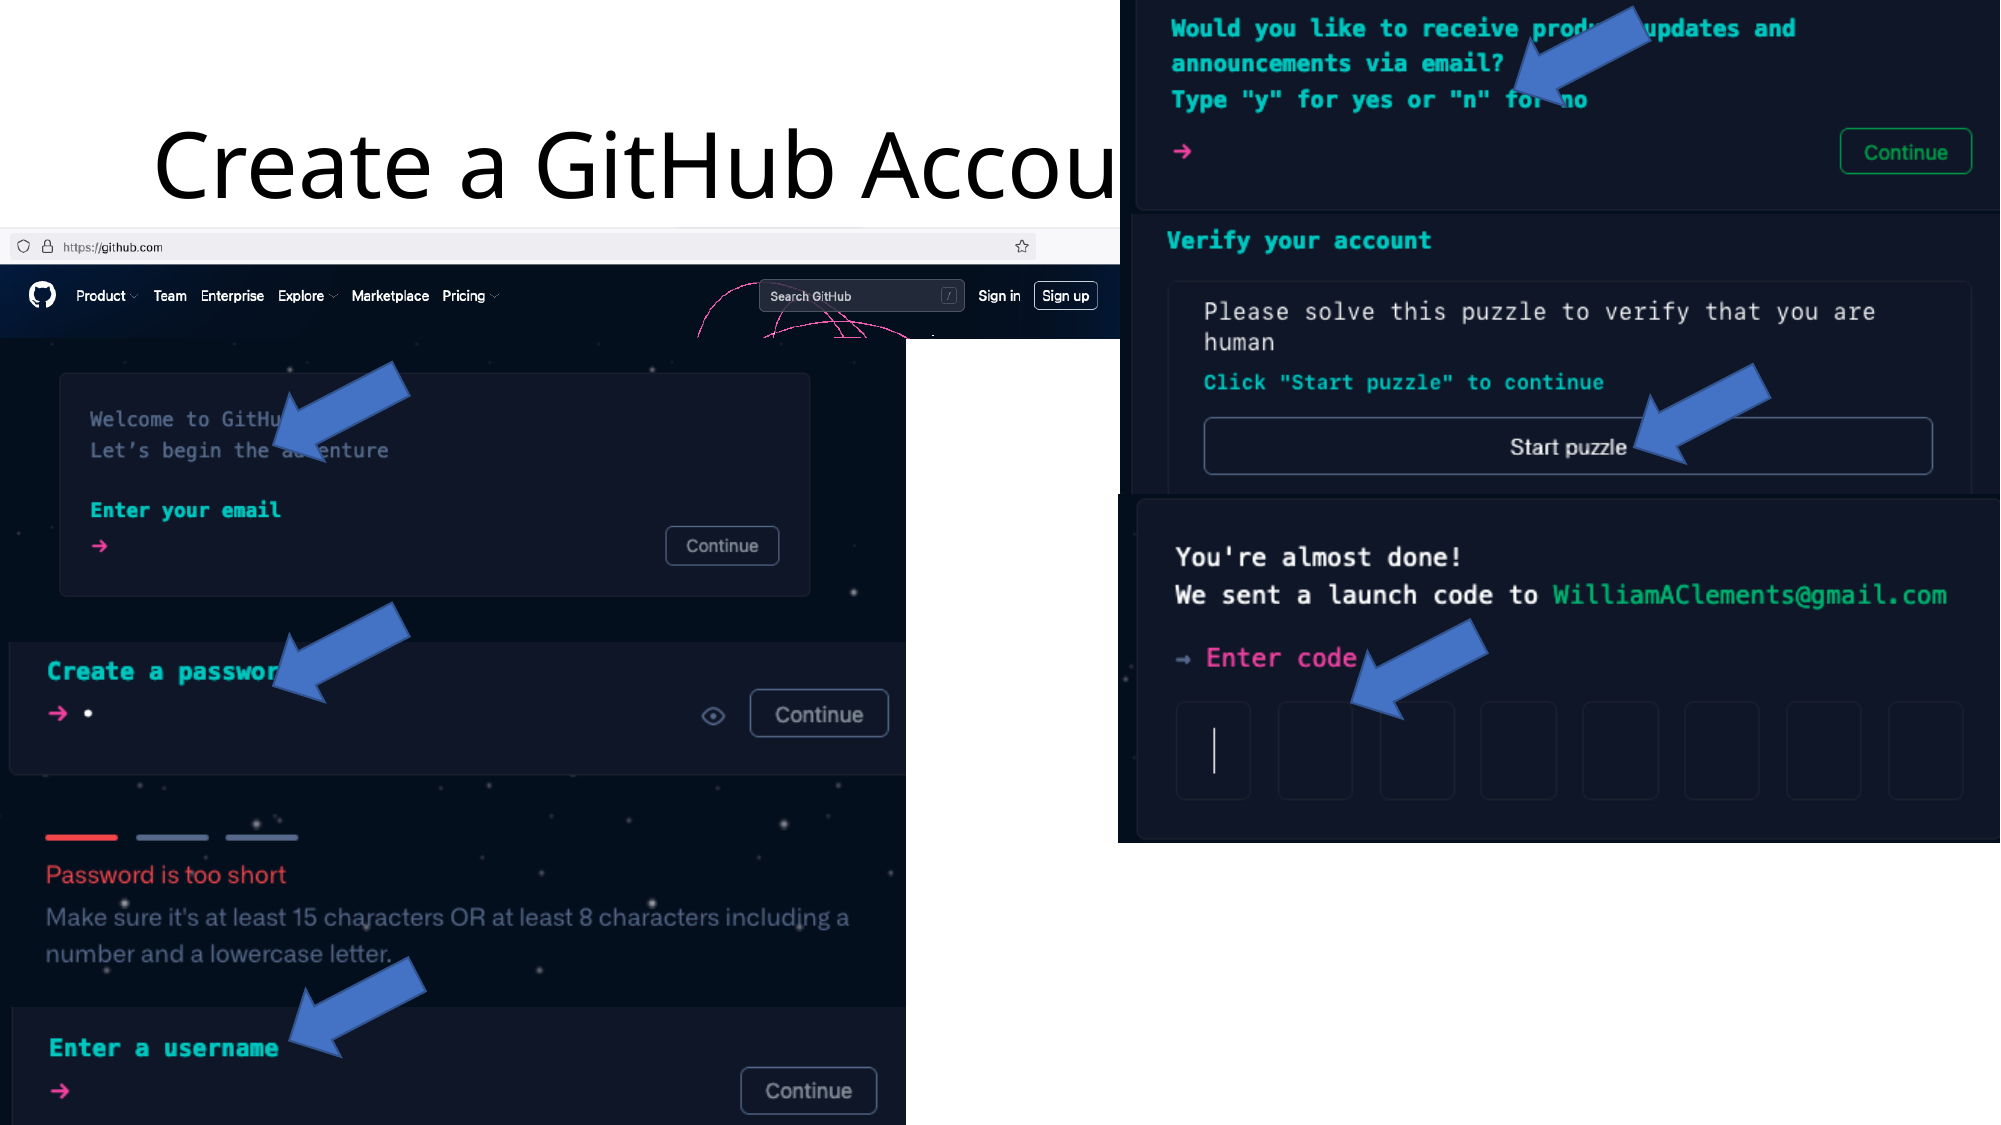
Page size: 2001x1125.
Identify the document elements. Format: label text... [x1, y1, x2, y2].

picture [0, 0, 2000, 1125]
title Create a GitHub Account [137, 59, 1120, 227]
